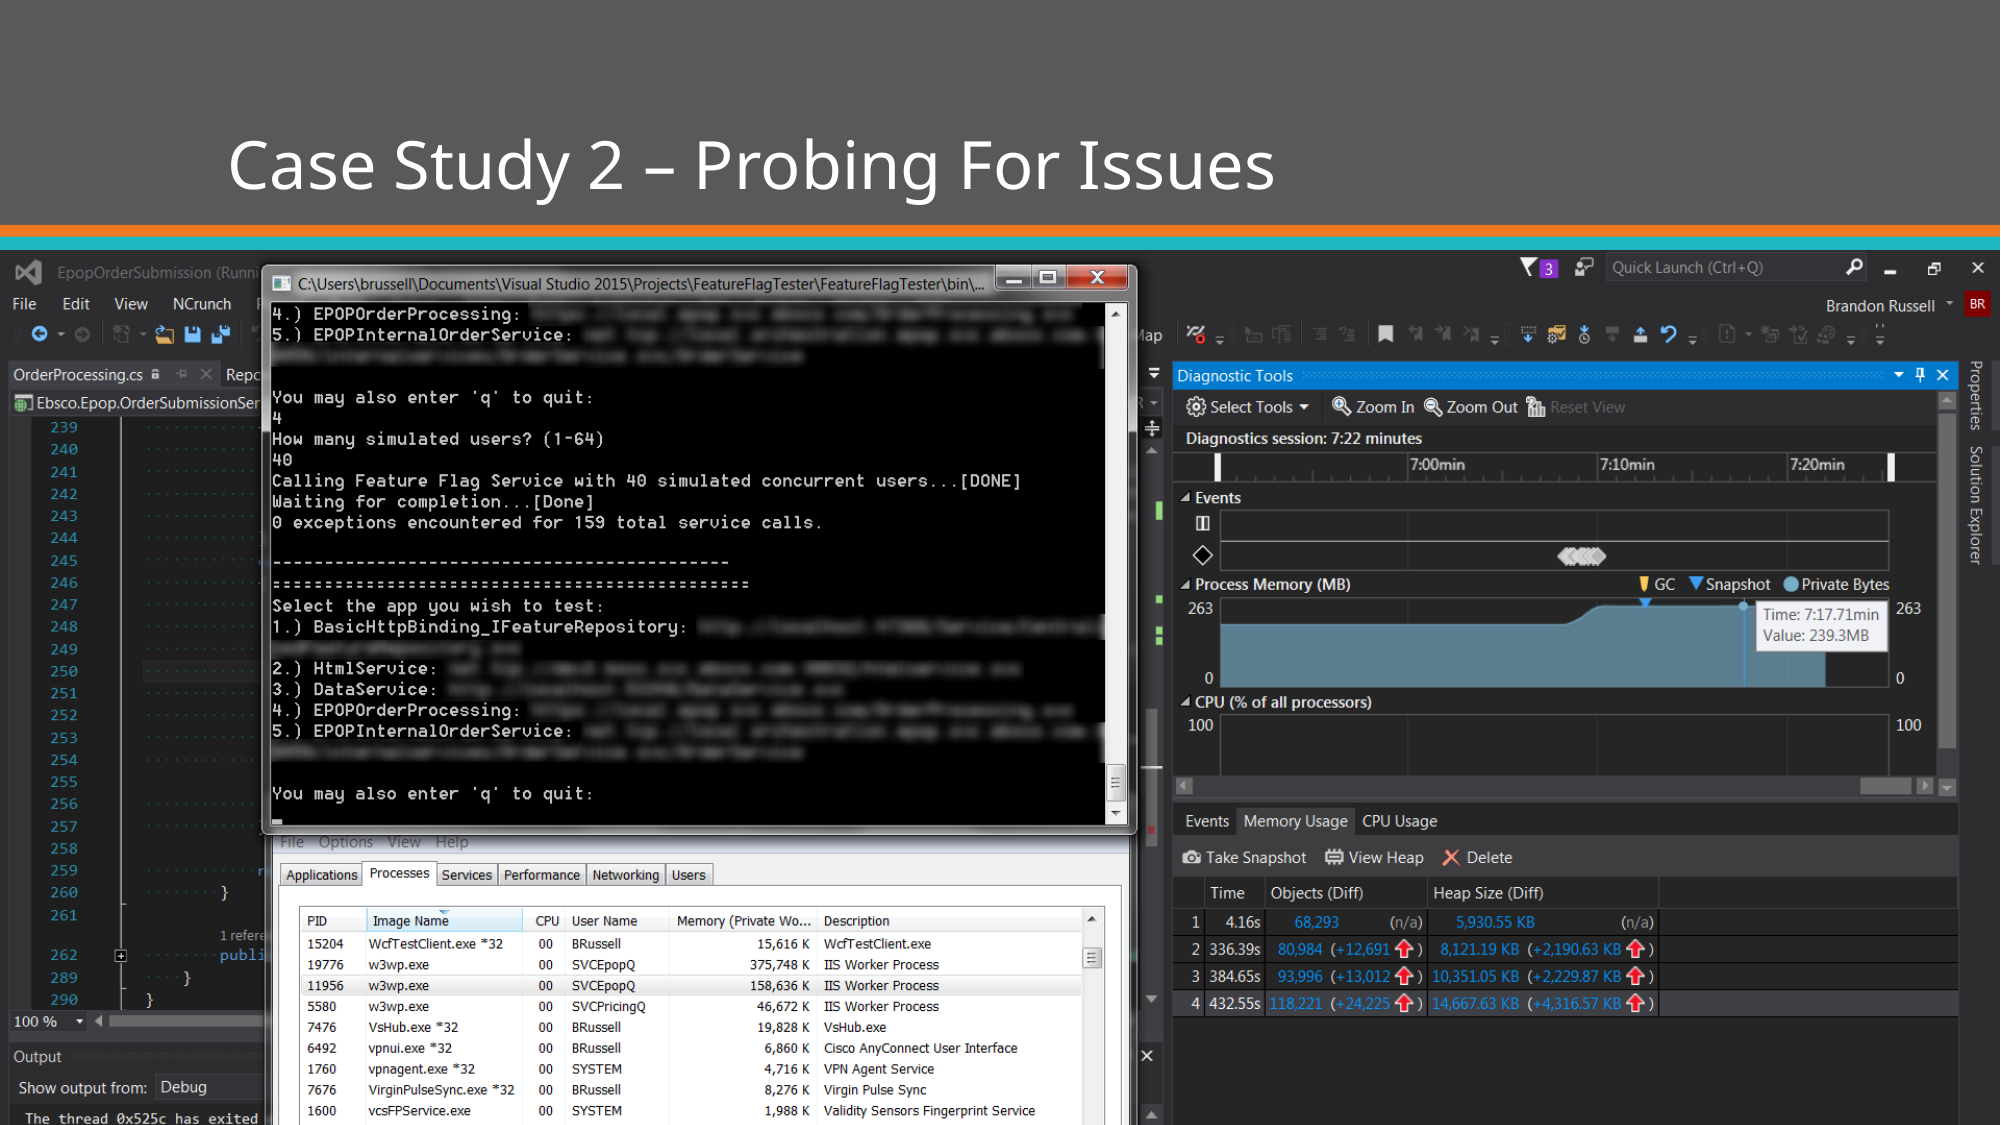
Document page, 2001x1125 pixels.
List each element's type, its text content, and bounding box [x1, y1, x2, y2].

picture [0, 250, 2000, 1125]
title Case Study 2 – Probing For Issues [212, 41, 1788, 212]
